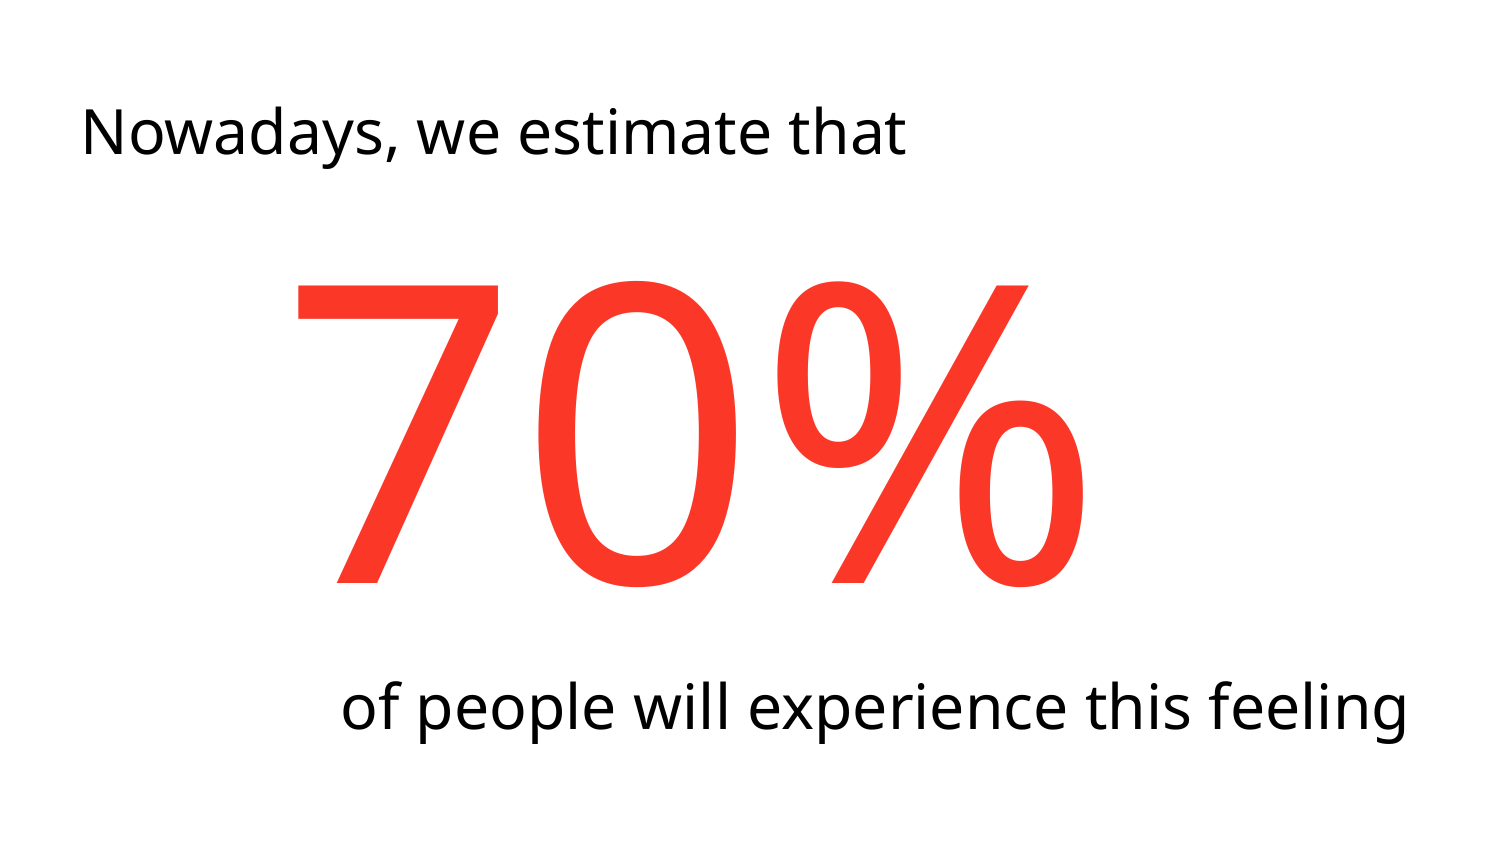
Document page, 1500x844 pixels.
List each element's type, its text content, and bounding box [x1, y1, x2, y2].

text_box Nowadays, we estimate that 70% of people will experience this feeling [65, 72, 1427, 761]
